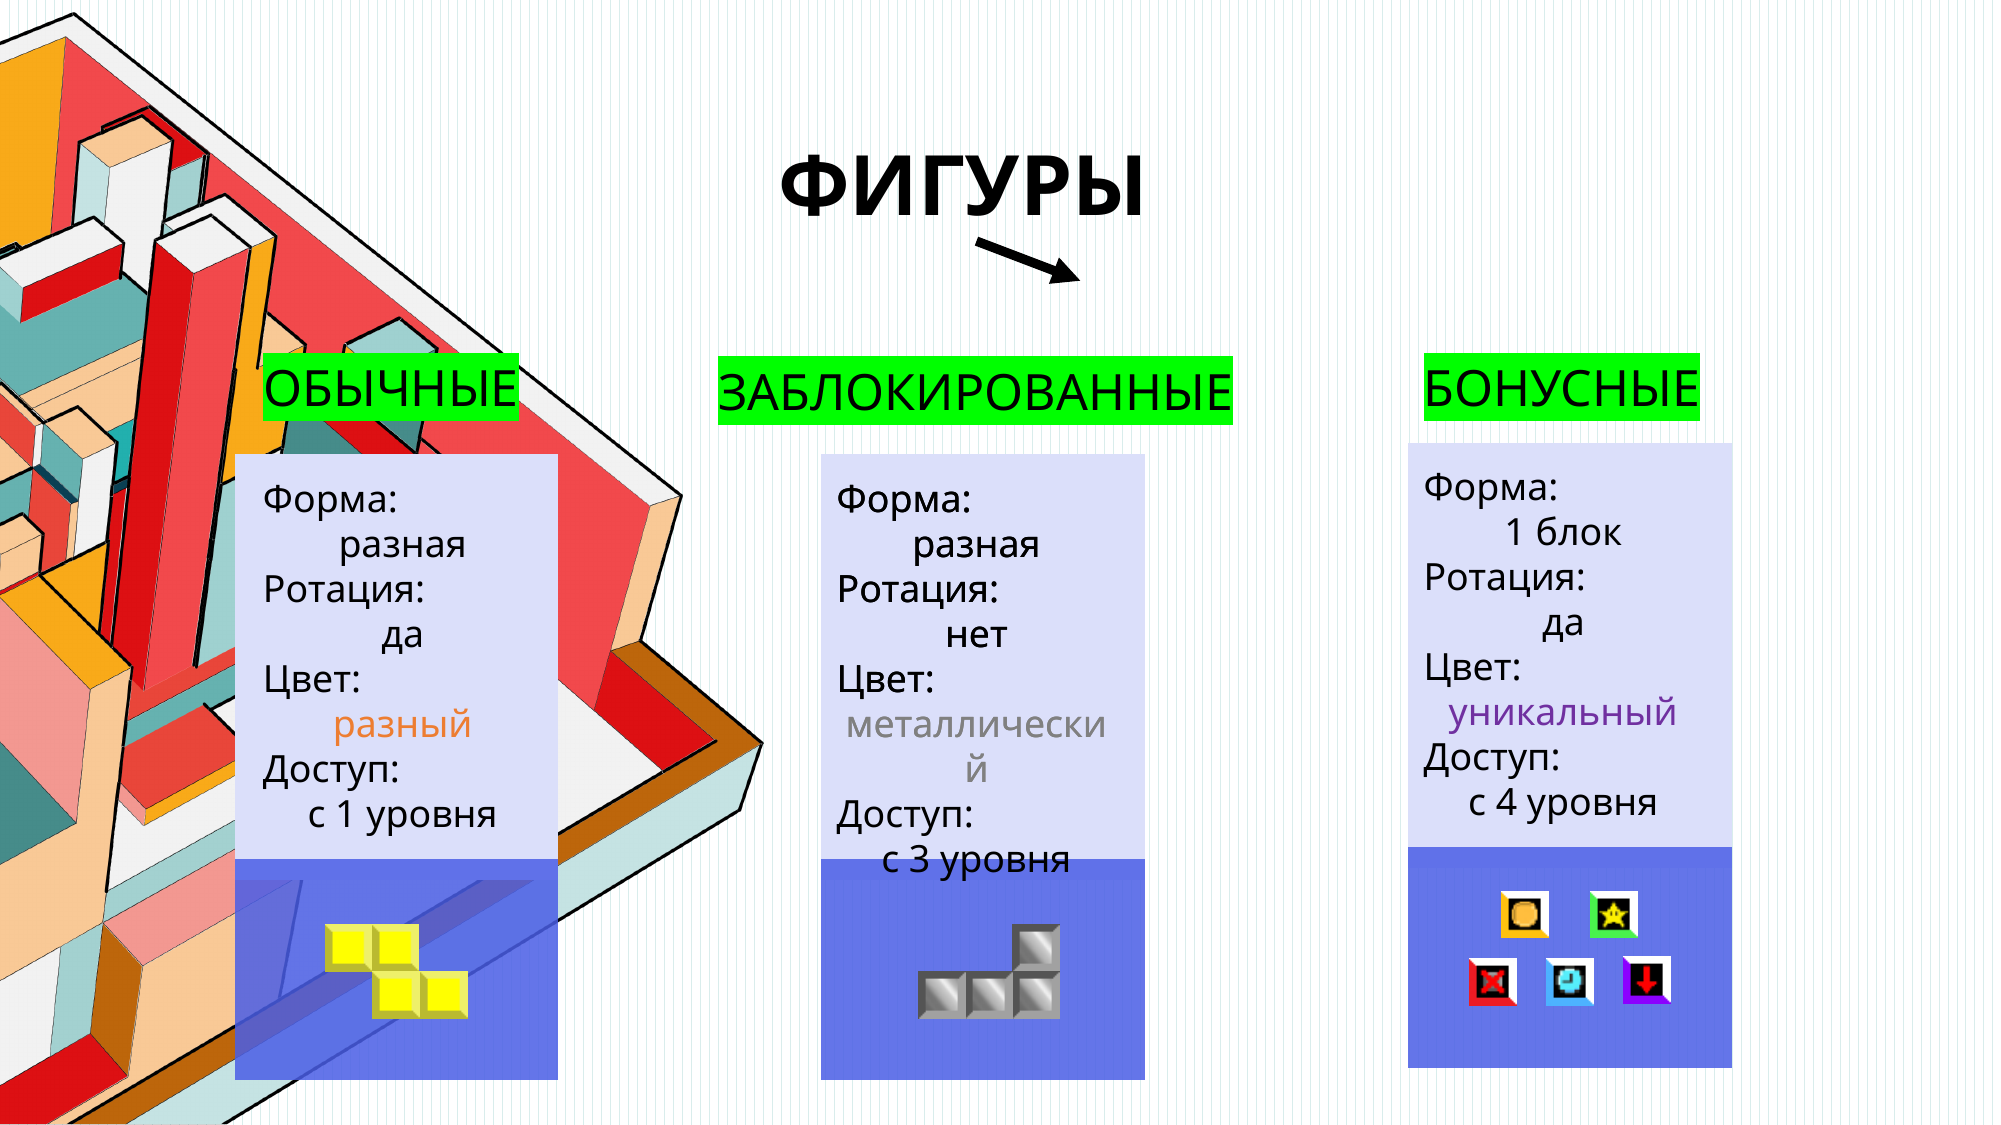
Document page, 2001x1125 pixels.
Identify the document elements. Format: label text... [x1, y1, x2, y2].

title ФИГУРЫ [763, 0, 1206, 242]
text_box ОБЫЧНЫЕ [248, 348, 662, 424]
text_box ЗАБЛОКИРОВАННЫЕ [703, 352, 1275, 428]
picture [1408, 443, 1732, 1068]
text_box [325, 924, 468, 1019]
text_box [976, 241, 1081, 281]
text_box БОНУСНЫЕ [1408, 348, 1823, 424]
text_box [942, 901, 1036, 1042]
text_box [1469, 891, 1671, 1006]
picture [821, 454, 1145, 1080]
picture [0, 0, 765, 1125]
